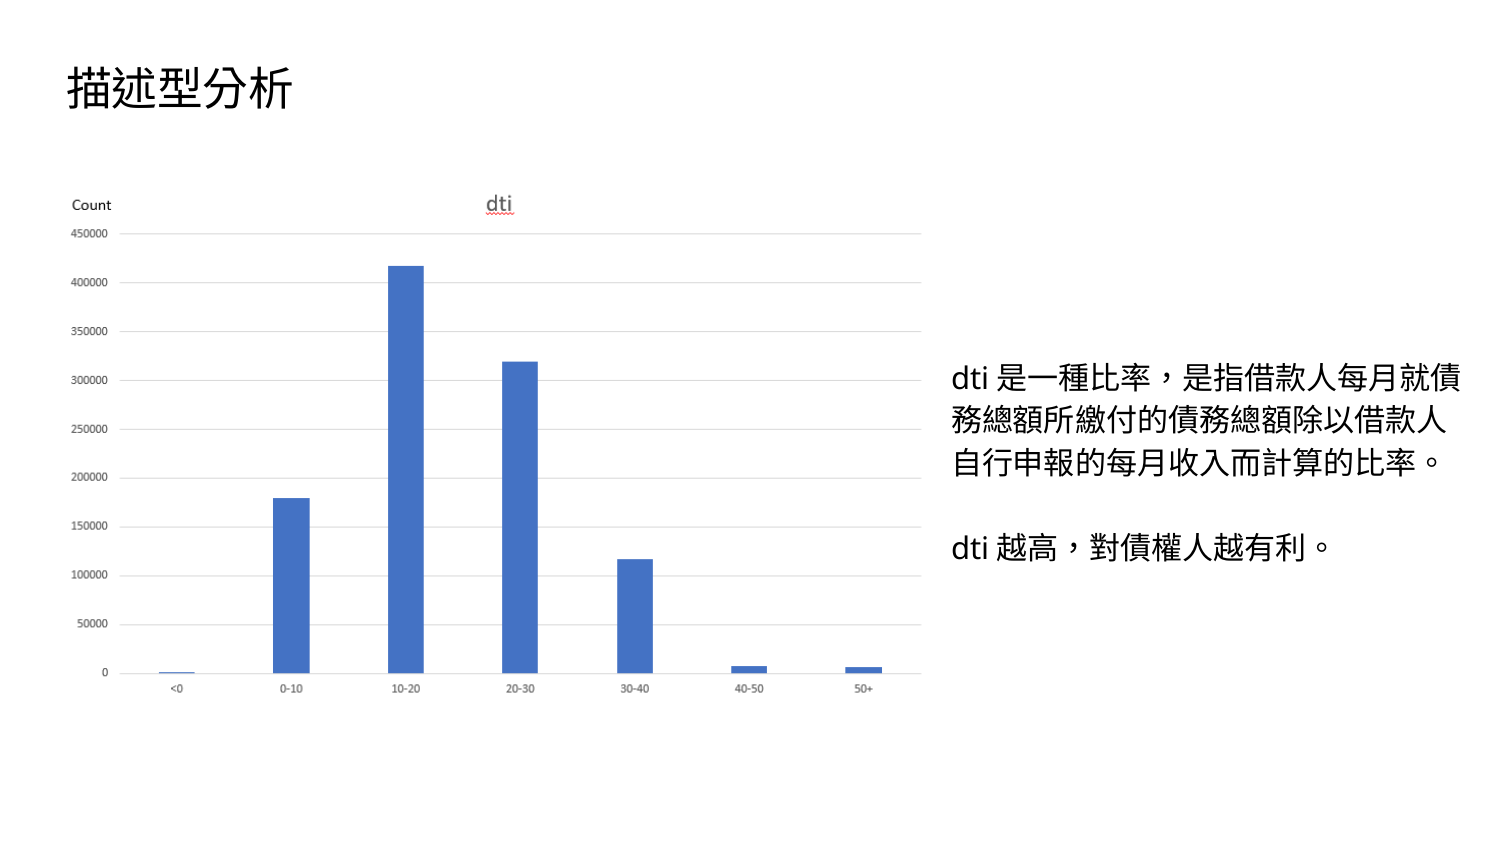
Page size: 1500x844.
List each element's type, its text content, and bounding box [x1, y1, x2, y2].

text_box 描述型分析 [51, 44, 1449, 139]
picture [50, 158, 992, 718]
text_box dti是一種比率，是指借款人每月就債務總額所繳付的債務總額除以借款人 自行申報的每月收入而計算的比率。 dti越高，對債權人越有利。 [998, 300, 1479, 624]
